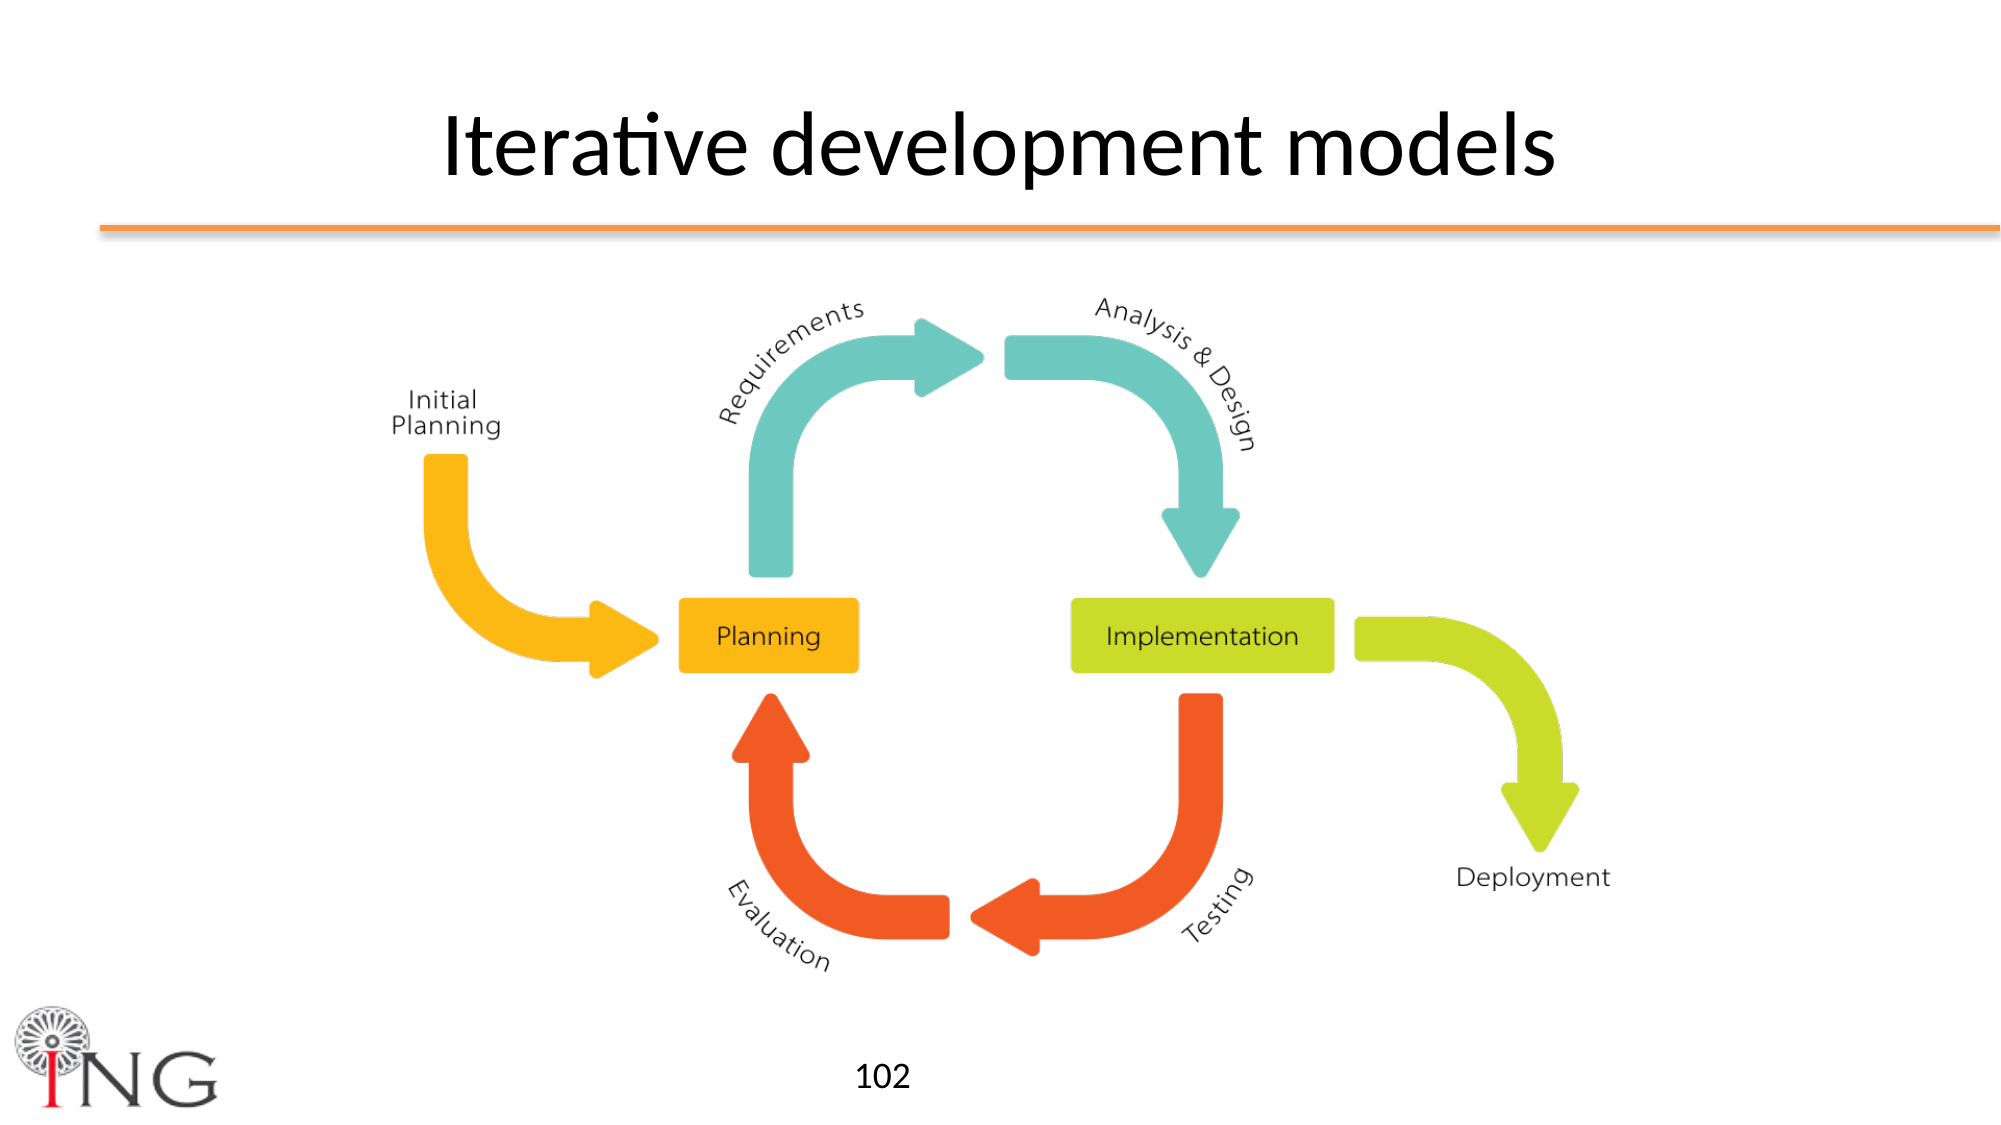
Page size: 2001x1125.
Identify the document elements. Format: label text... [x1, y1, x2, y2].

picture [0, 987, 244, 1125]
slide_number 102 [839, 1043, 1900, 1104]
title Iterative development models [99, 45, 1900, 233]
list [374, 283, 1626, 984]
